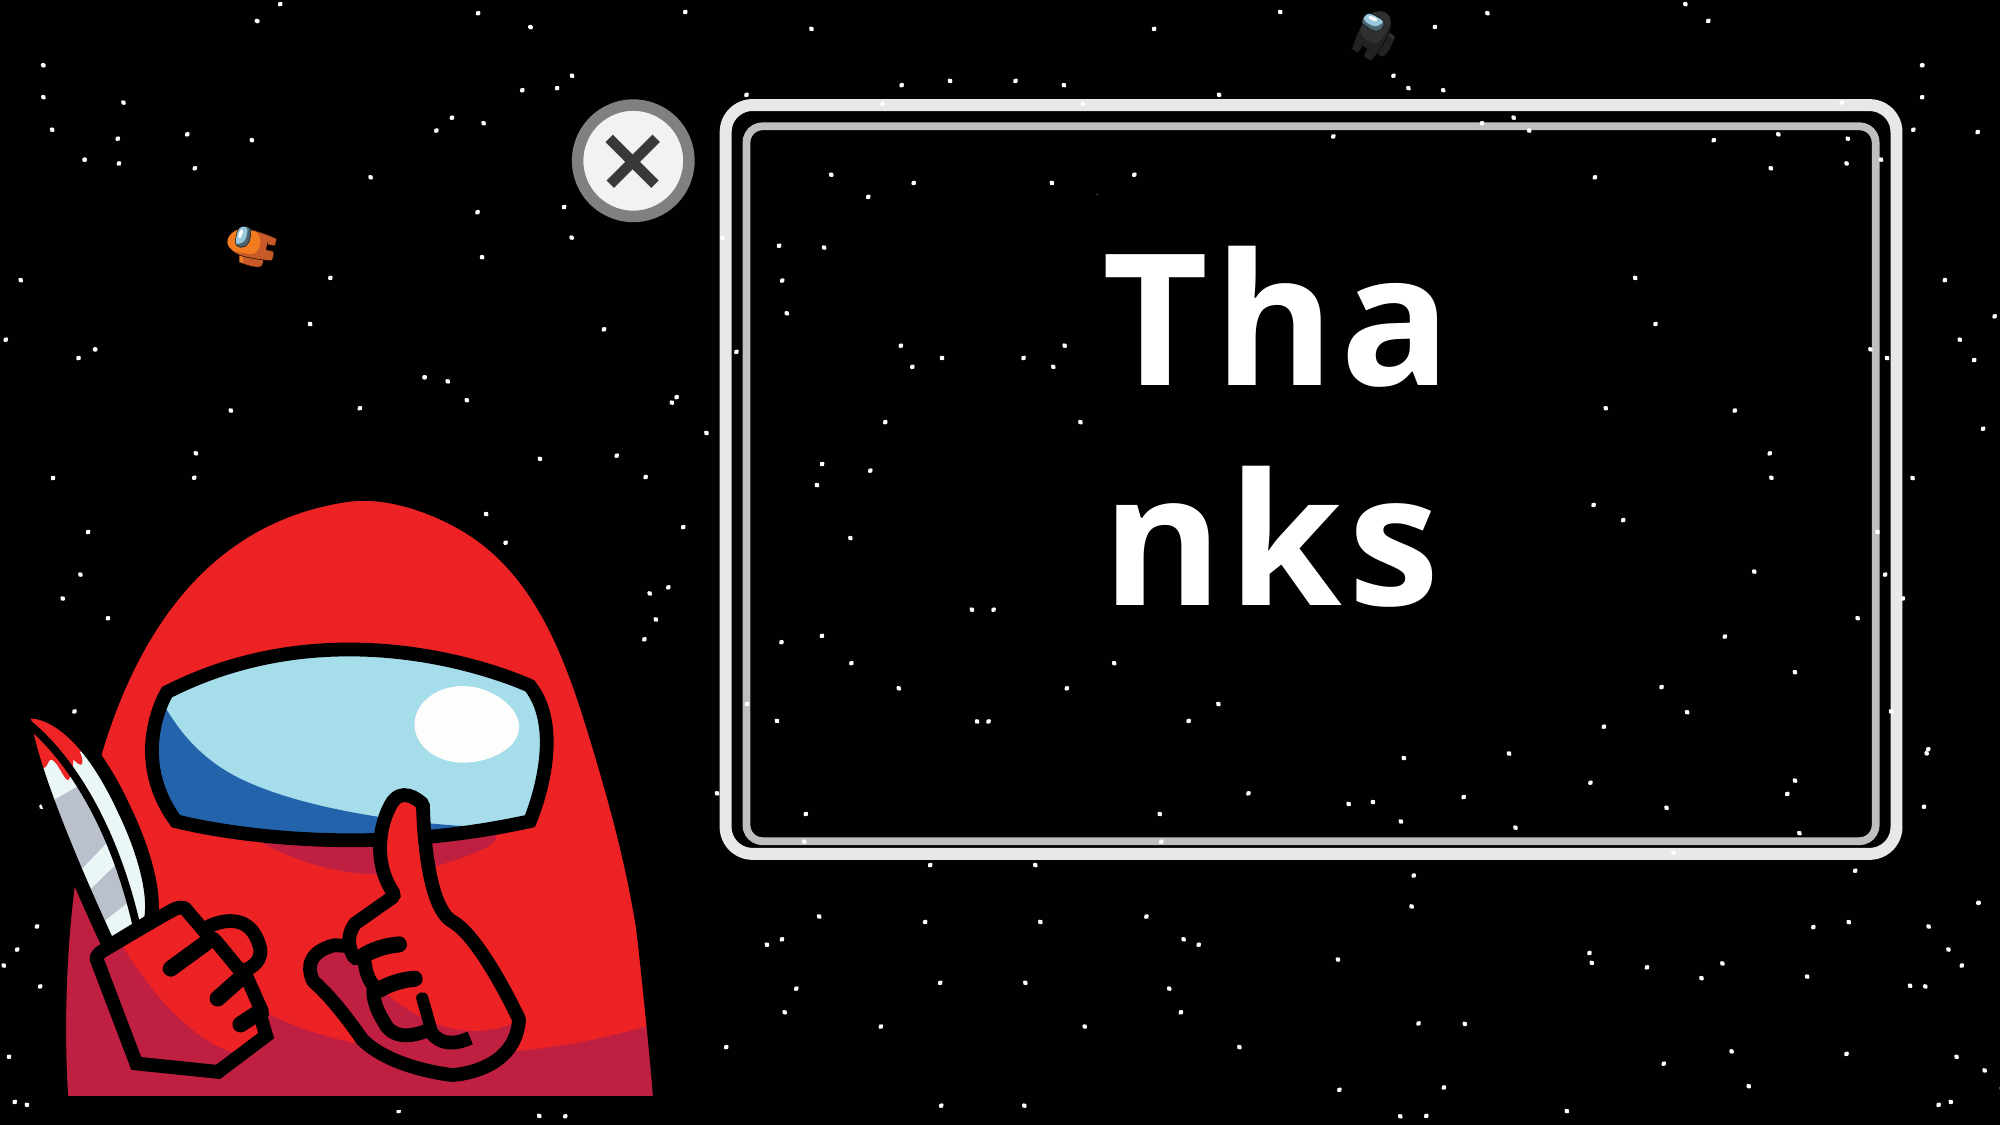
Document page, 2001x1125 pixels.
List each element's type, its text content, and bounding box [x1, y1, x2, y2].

text_box [745, 125, 1877, 843]
text_box Thanks [1087, 195, 1556, 650]
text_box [1356, 10, 1396, 60]
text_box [231, 222, 270, 272]
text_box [577, 105, 689, 217]
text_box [23, 490, 660, 1104]
text_box [724, 104, 1898, 855]
